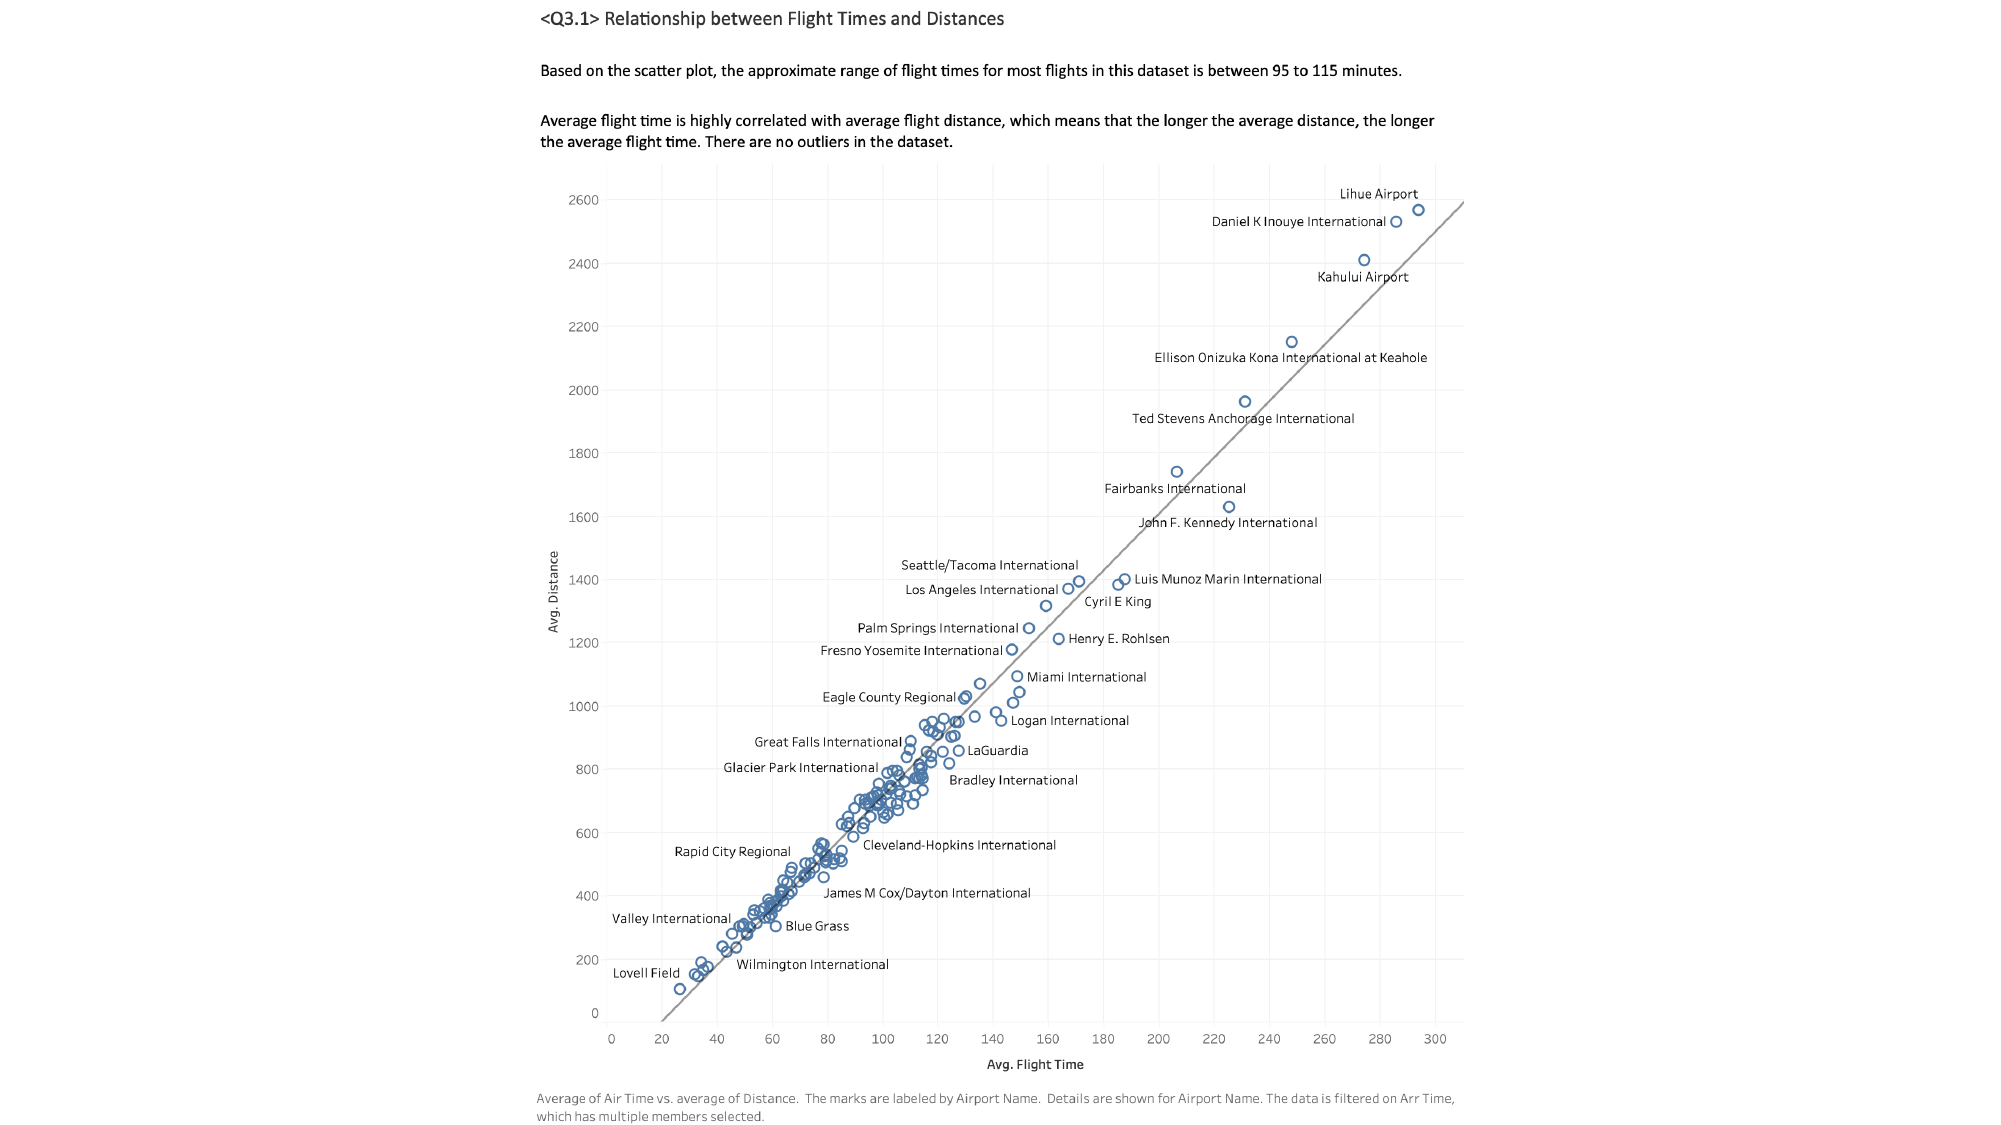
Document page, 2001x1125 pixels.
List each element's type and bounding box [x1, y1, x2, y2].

picture [536, 0, 1464, 1125]
